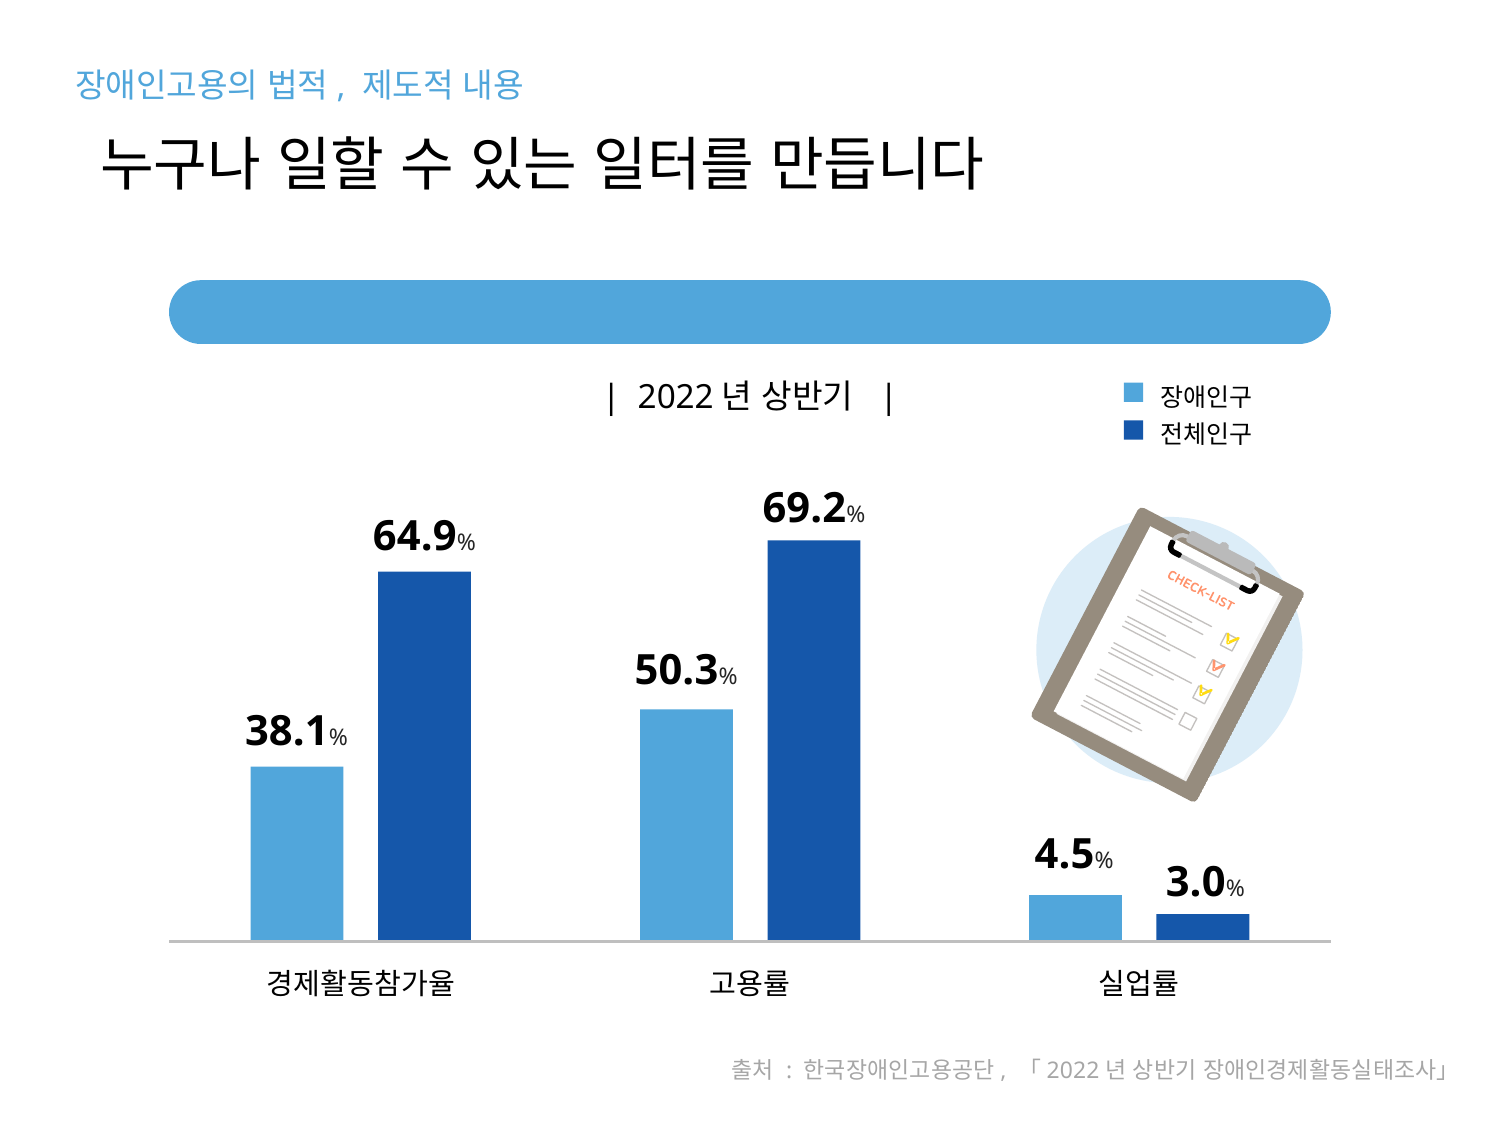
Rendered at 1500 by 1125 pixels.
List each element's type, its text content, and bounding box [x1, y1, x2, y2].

text_box | 2022년 상반기 | [587, 367, 913, 423]
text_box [168, 473, 1331, 1007]
text_box 장애인고용의 법적, 제도적 내용 [60, 57, 549, 112]
text_box [167, 279, 371, 346]
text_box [1123, 367, 1269, 456]
picture [1075, 528, 1263, 775]
text_box 장애인구와 전체인구의 경제활동상태 비교 [371, 276, 1129, 347]
text_box 누구나 일할 수 있는 일터를 만듭니다 [85, 120, 1000, 205]
text_box 출처 : 한국장애인고용공단, 「2022년 상반기 장애인경제활동실태조사」 [657, 1042, 1475, 1091]
text_box [1129, 279, 1332, 346]
